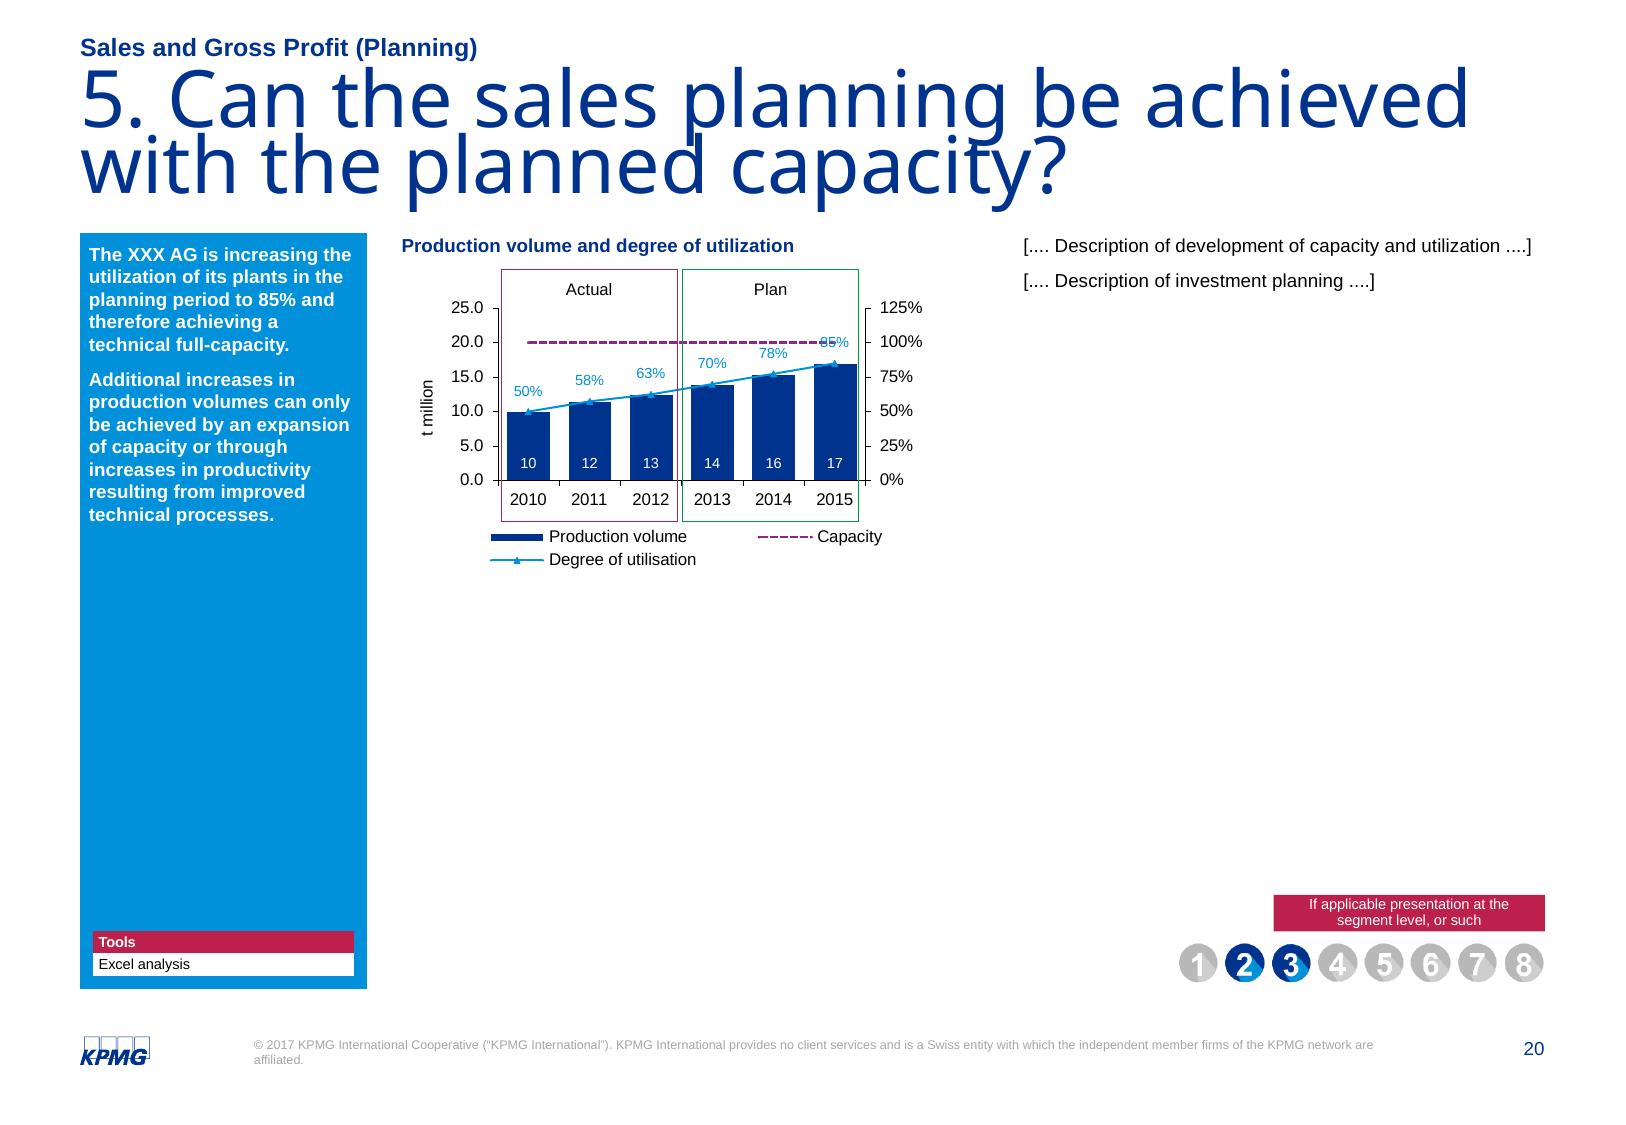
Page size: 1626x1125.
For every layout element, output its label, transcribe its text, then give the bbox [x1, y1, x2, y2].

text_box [501, 269, 859, 522]
picture [401, 298, 959, 595]
list The XXX AG is increasing the utilization of its plants in the planning period to 85% and therefore achieving a technical full-capacity. Additional increases in production volumes can only be achieved by an expansion of capacity or through increases in productivity resulting from improved technical processes. [80, 233, 367, 989]
list [.... Description of development of capacity and utilization ....] [.... Description of investment planning ....] [987, 233, 1548, 989]
list Sales and Gross Profit (Planning) [80, 33, 1490, 62]
text_box If applicable presentation at the segment level, or such [1273, 894, 1545, 932]
picture [1169, 935, 1552, 1002]
table_header Tools [93, 931, 354, 953]
table_cell Excel analysis [93, 955, 354, 976]
title 5. Can the sales planning be achieved with the planned capacity? [80, 74, 1544, 193]
text_box Production volume and degree of utilization [401, 233, 959, 271]
